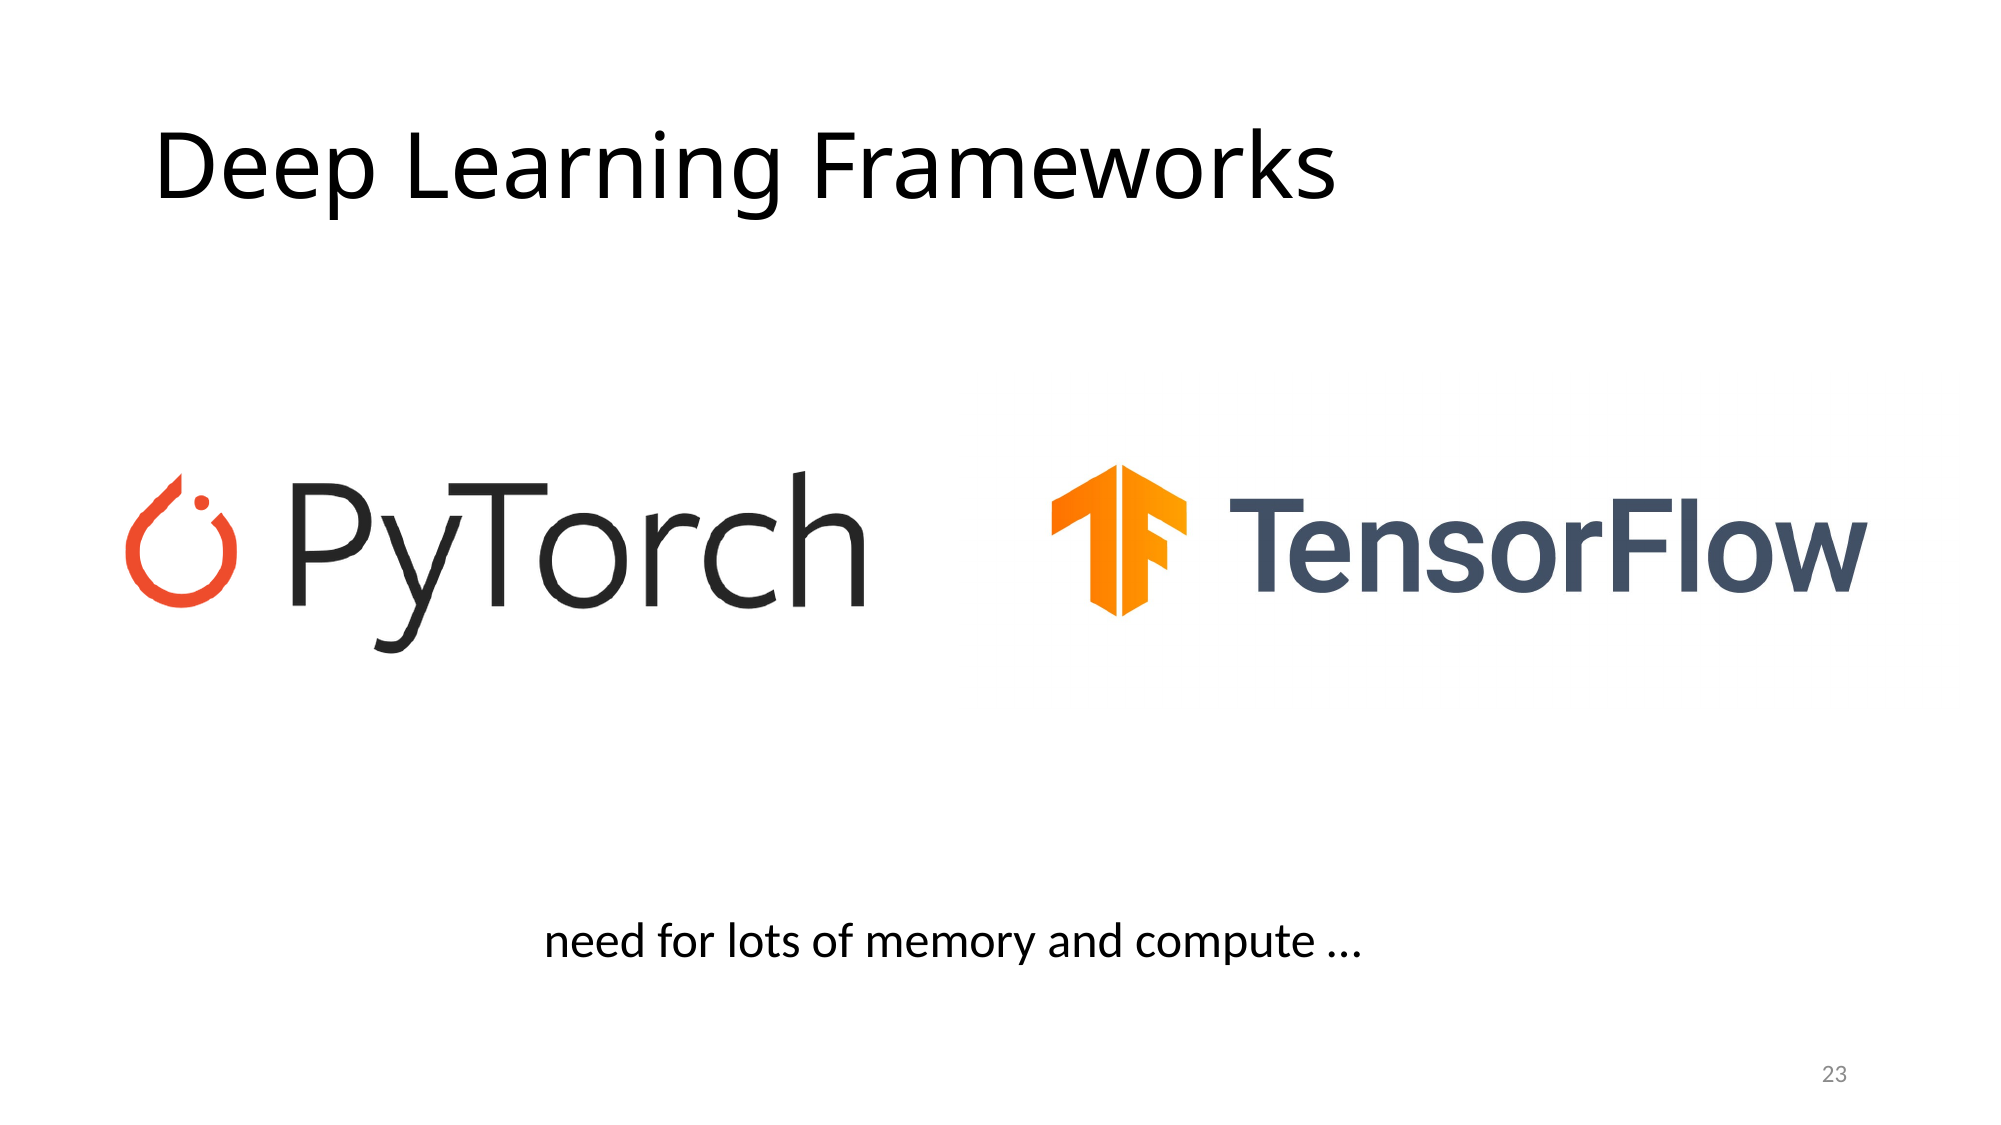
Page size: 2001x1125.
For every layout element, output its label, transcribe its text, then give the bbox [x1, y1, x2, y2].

text_box need for lots of memory and compute … [529, 899, 1390, 975]
picture [28, 372, 1960, 709]
title Deep Learning Frameworks [137, 59, 1863, 278]
slide_number 23 [1412, 1042, 1863, 1103]
